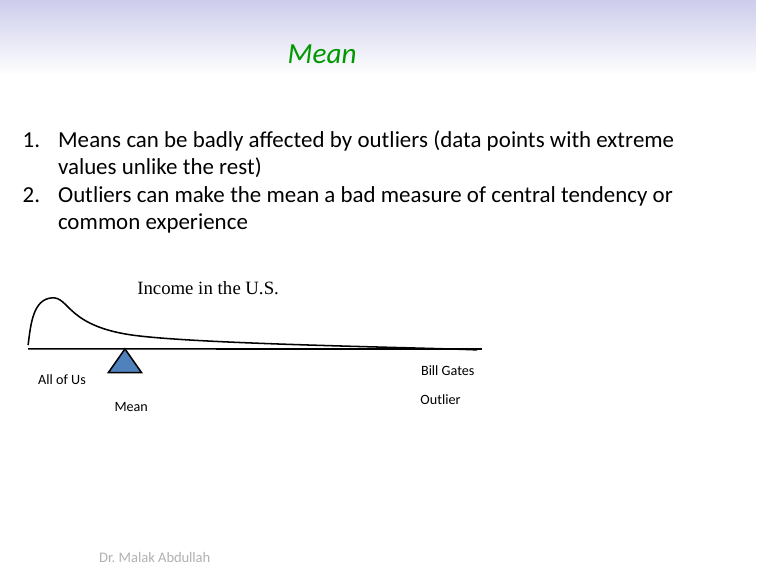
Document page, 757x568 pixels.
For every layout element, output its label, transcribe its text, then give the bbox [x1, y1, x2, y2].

title Mean [287, 34, 469, 70]
list Means can be badly affected by outliers (data points with extreme values unlike the rest) Outliers can make the mean a bad measure of central tendency or common experience [22, 124, 704, 430]
text_box Outlier [399, 382, 499, 415]
text_box [28, 297, 478, 350]
footer Dr. Malak Abdullah [0, 548, 332, 566]
text_box Mean [99, 389, 200, 422]
text_box All of Us [23, 363, 123, 395]
text_box Bill Gates [406, 353, 492, 382]
text_box Income in the U.S. [122, 268, 350, 306]
text_box [115, 348, 142, 373]
picture [0, 0, 756, 74]
